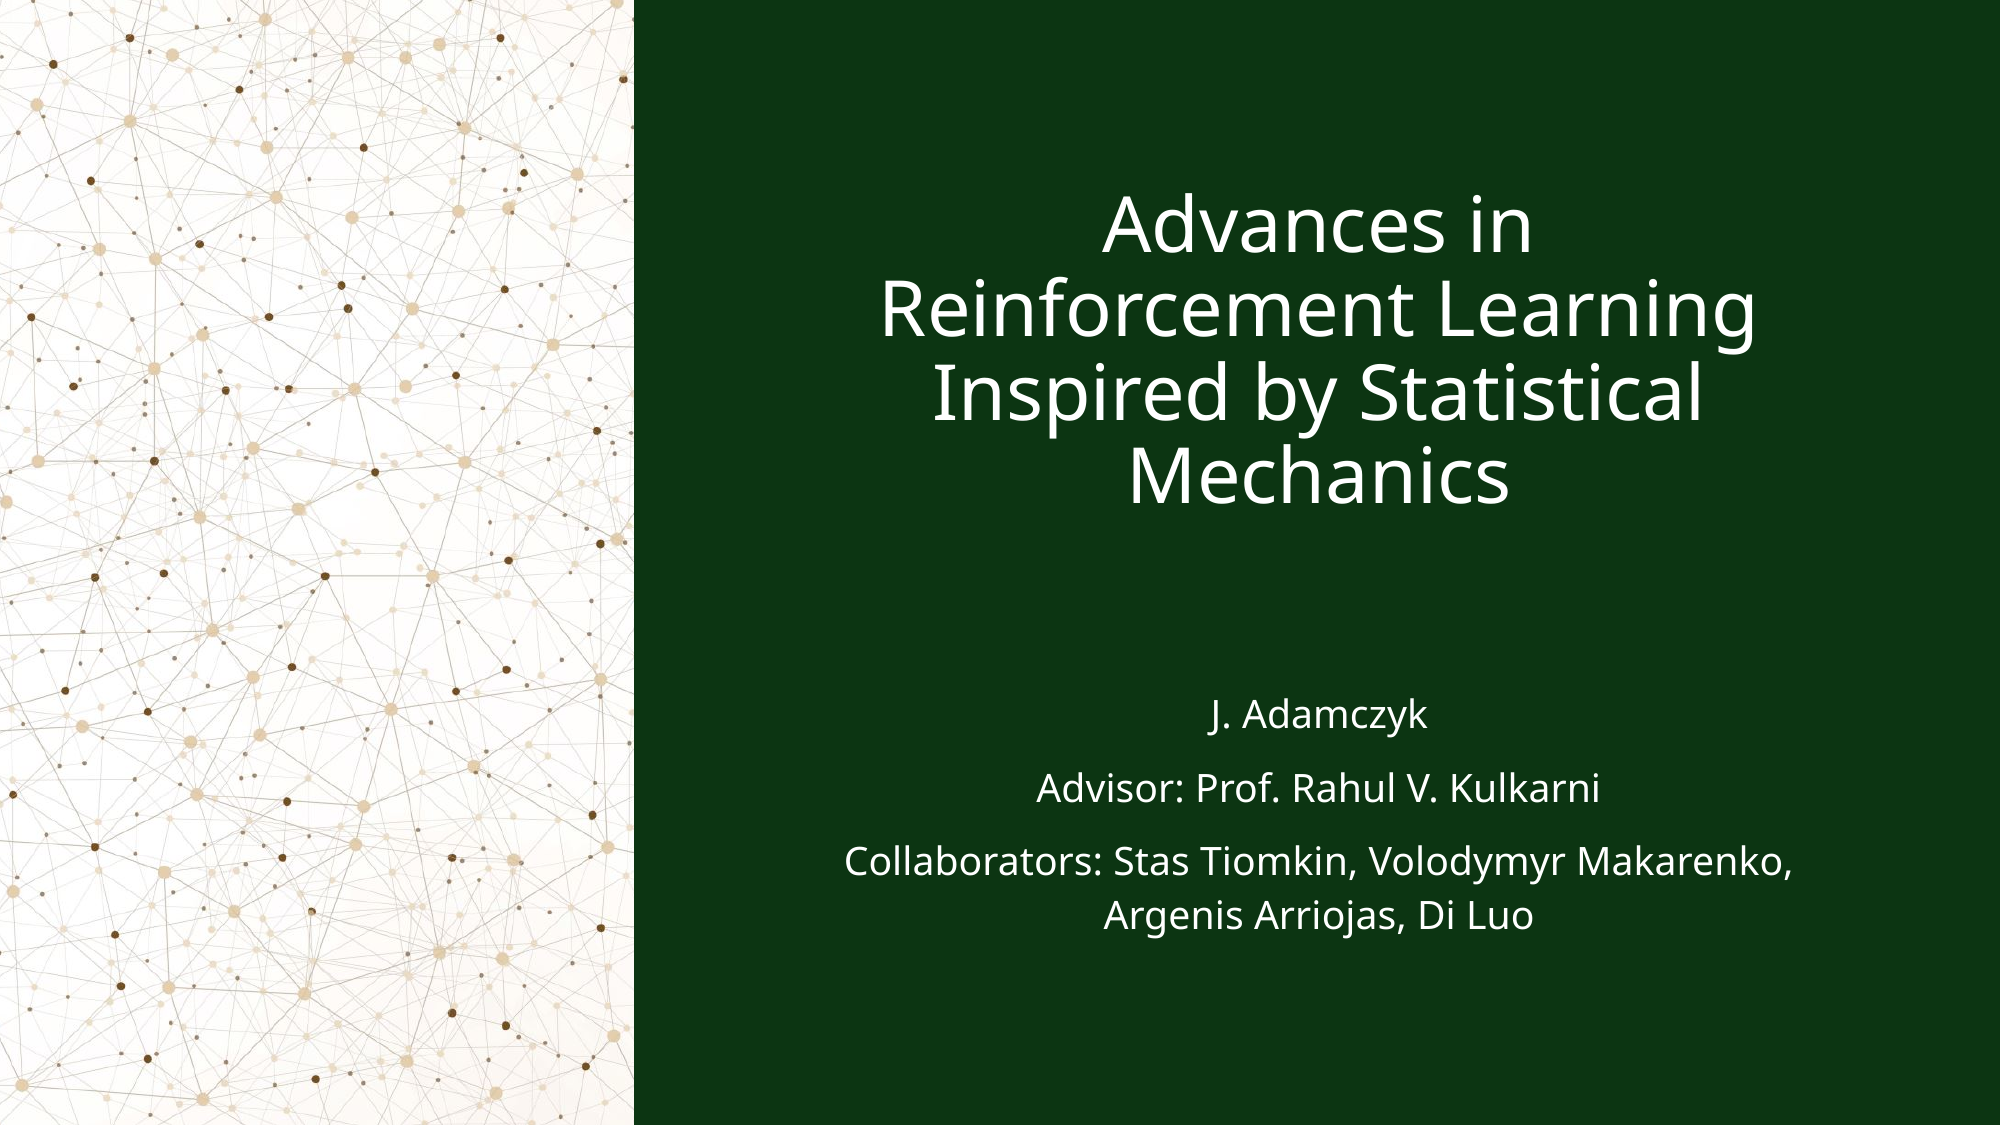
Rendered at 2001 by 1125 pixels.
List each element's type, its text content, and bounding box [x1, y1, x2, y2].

picture [0, 0, 635, 1125]
title Advances in Reinforcement Learning Inspired by Statistical Mechanics [817, 177, 1822, 528]
subtitle J. Adamczyk Advisor: Prof. Rahul V. Kulkarni Collaborators: Stas Tiomkin, Volodymyr Makarenko, Argenis Arriojas, Di Luo [817, 674, 1822, 947]
